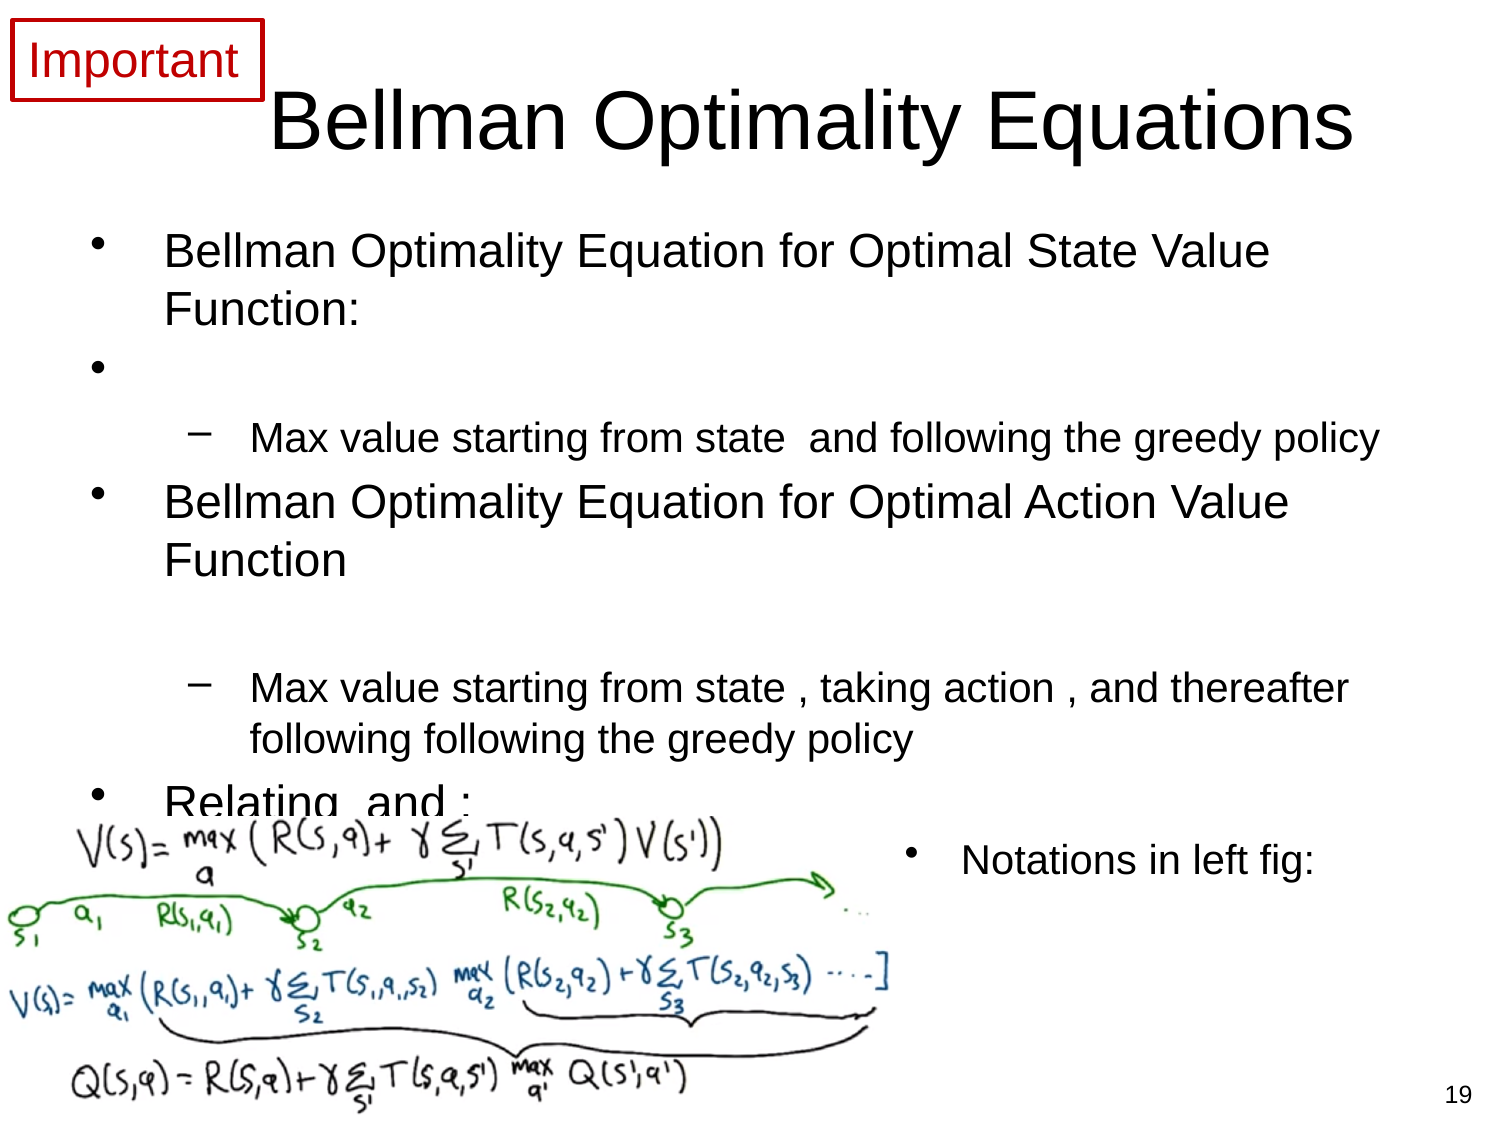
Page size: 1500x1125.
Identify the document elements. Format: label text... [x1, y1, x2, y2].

slide_number 19 [1137, 1070, 1488, 1112]
picture [0, 816, 890, 1115]
title Bellman Optimality Equations [137, 44, 1488, 188]
text_box Important [12, 19, 263, 100]
